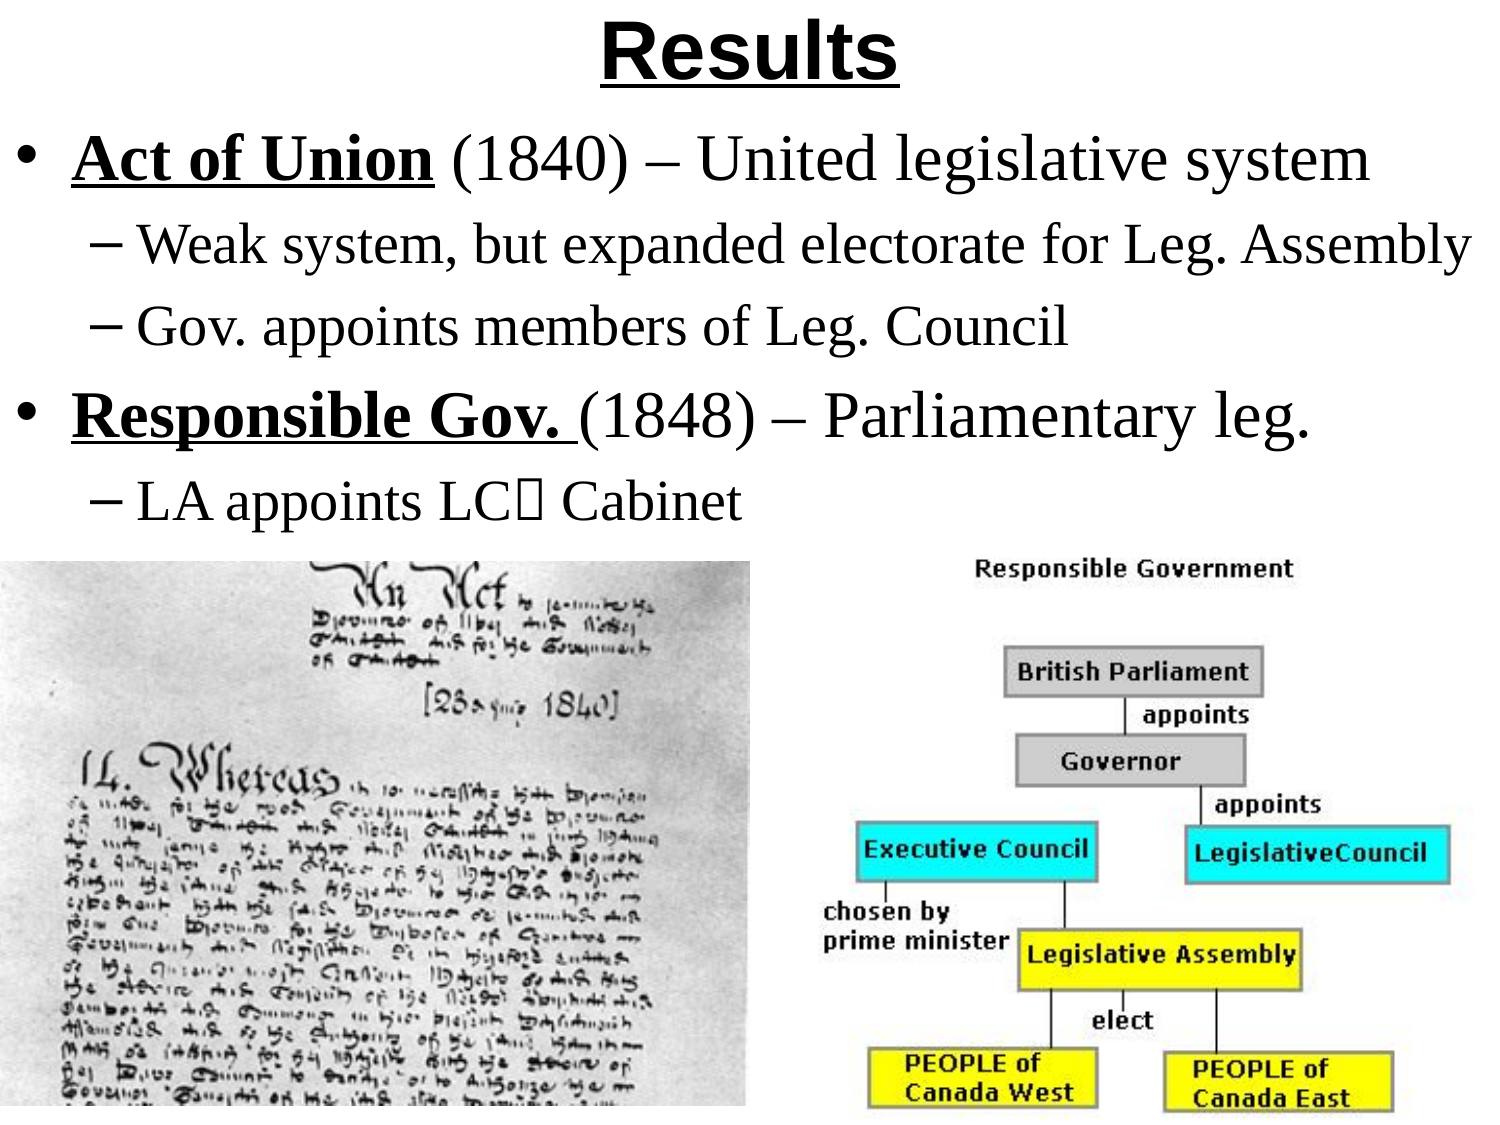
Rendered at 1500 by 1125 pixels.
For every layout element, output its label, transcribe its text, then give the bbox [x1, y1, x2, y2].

picture [788, 527, 1500, 1125]
picture [0, 561, 751, 1106]
title Results [0, 0, 1500, 106]
list Act of Union (1840) – United legislative system Weak system, but expanded electorate for Leg. Assembly Gov. appoints members of Leg. Council Responsible Gov. (1848) – Parliamentary leg. LA appoints LC Cabinet [0, 106, 1500, 849]
